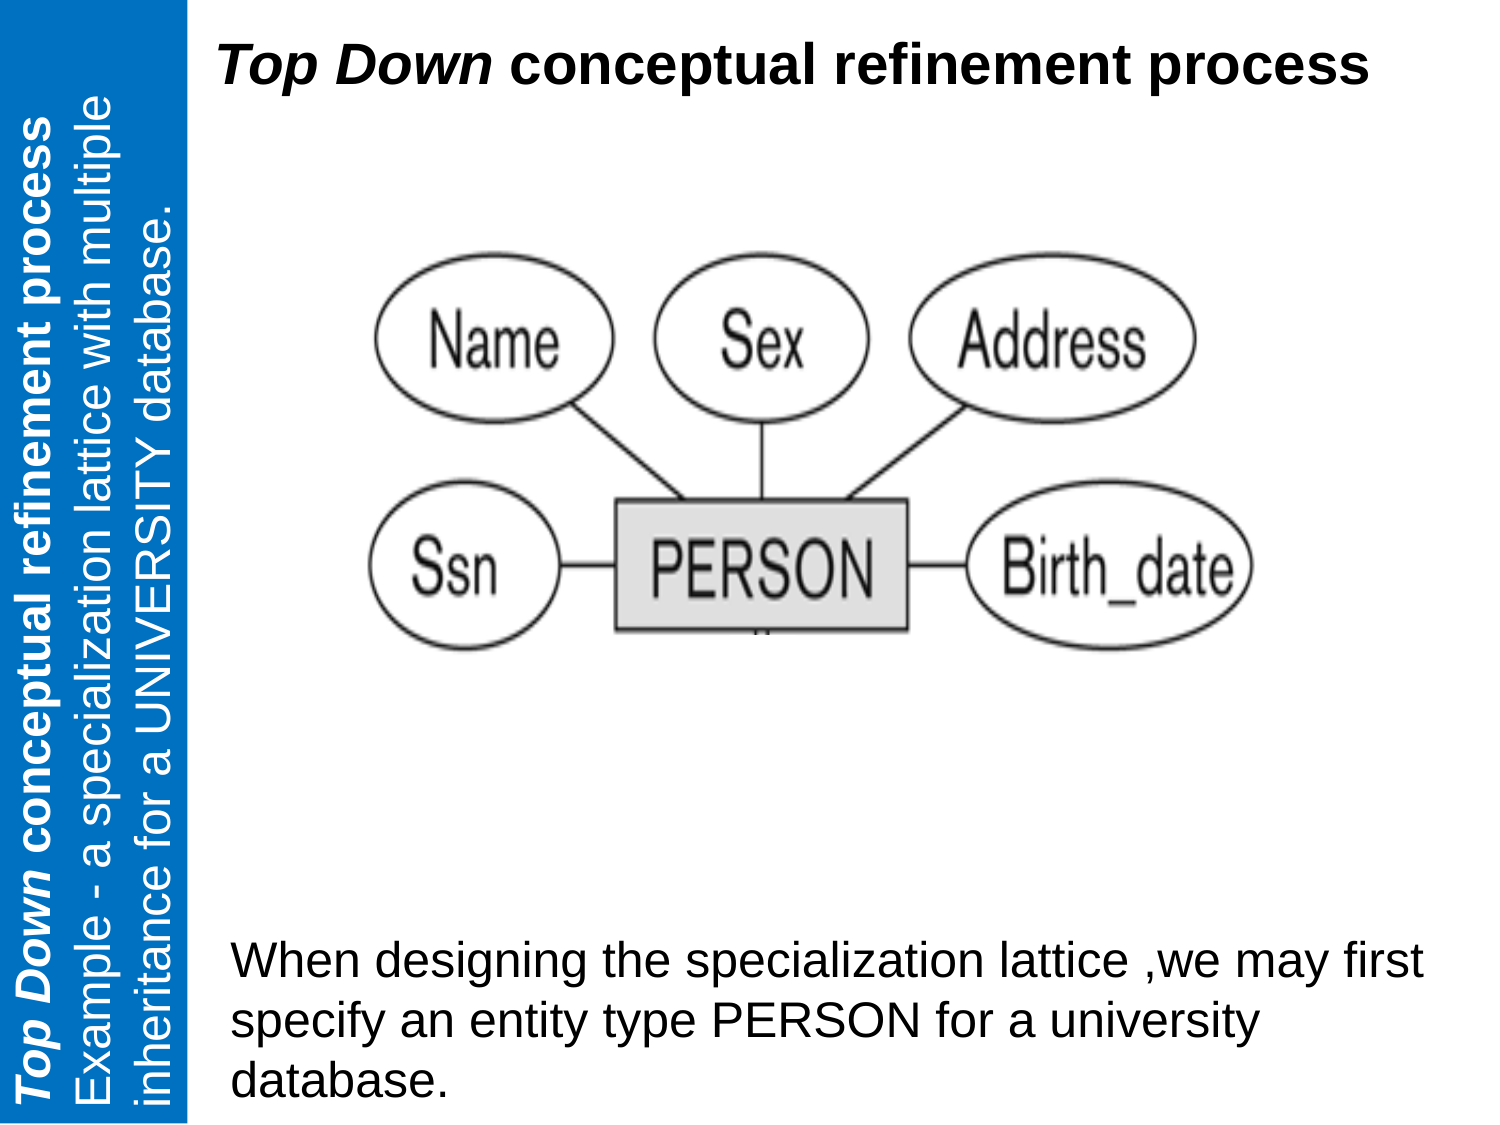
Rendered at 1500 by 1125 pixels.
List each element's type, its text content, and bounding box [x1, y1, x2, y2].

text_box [362, 249, 1276, 676]
text_box Top Down conceptual refinement process [199, 18, 1463, 104]
text_box When designing the specialization lattice ,we may first specify an entity type PERSON for a university database. [215, 920, 1488, 1115]
title Top Down conceptual refinement process Example - a specialization lattice with multiple inheritance for a UNIVERSITY database. [0, 0, 188, 1124]
